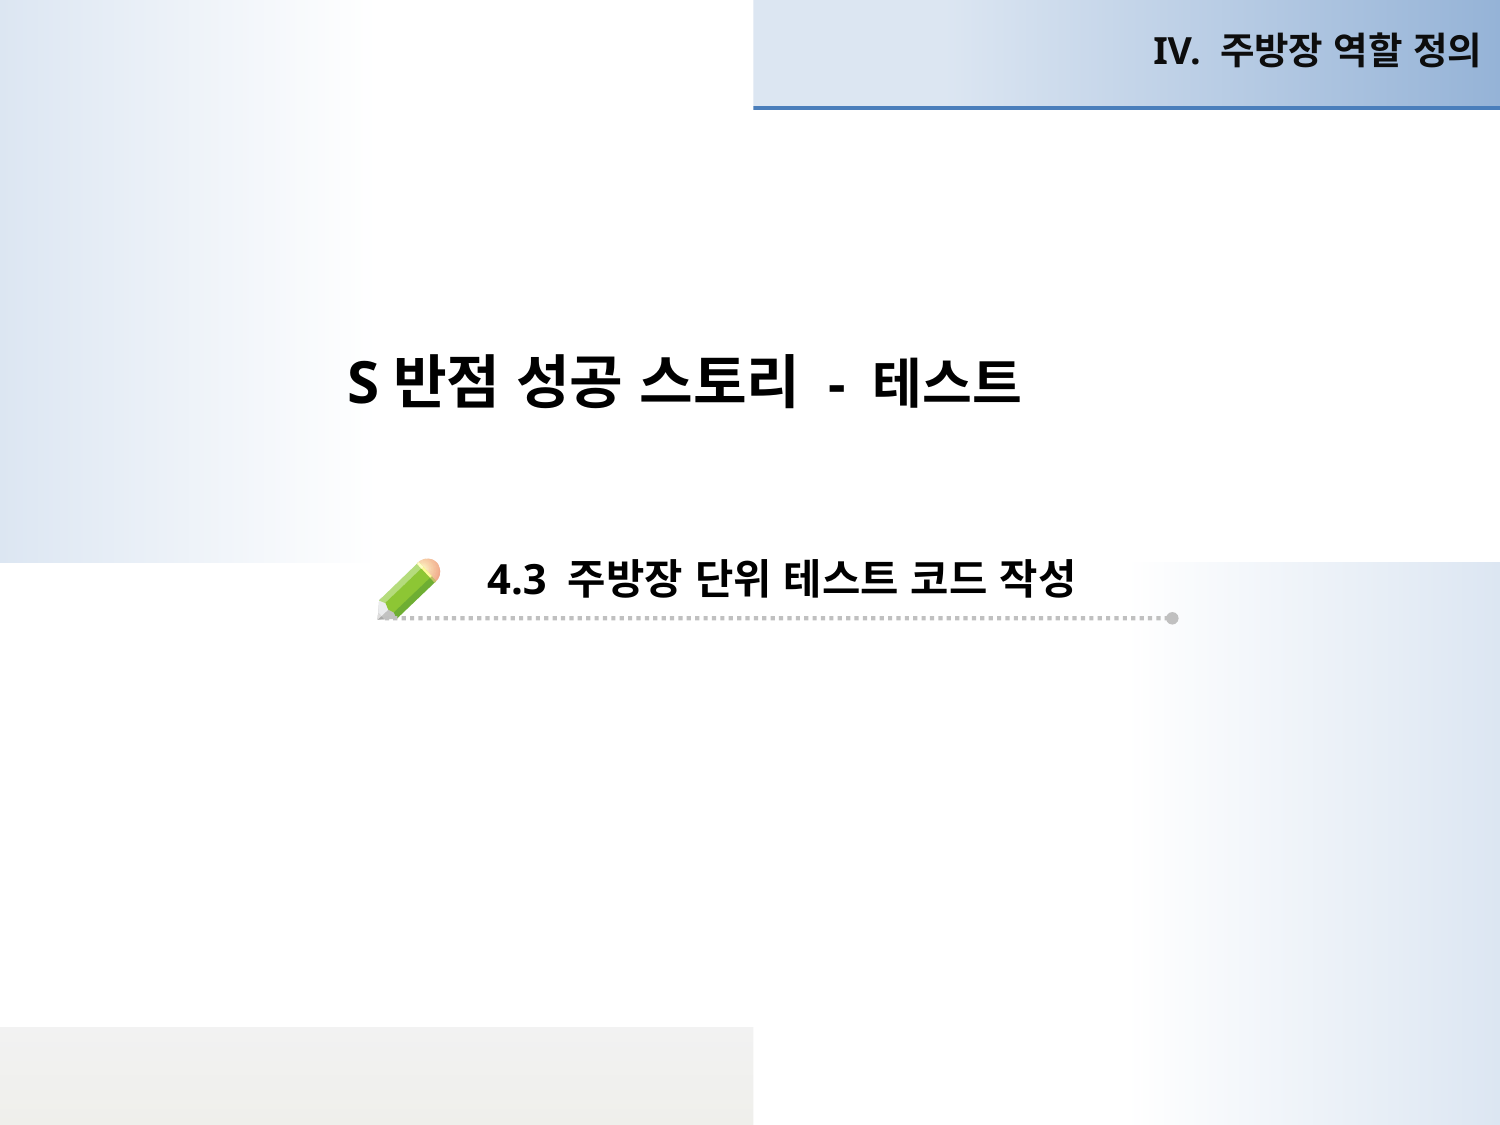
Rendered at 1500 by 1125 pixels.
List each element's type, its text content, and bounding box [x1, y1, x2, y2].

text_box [382, 545, 1173, 628]
text_box [751, 560, 1500, 1125]
text_box IV. 주방장 역할 정의 [1021, 19, 1483, 78]
text_box S반점 성공 스토리 - 테스트 [218, 338, 1152, 423]
text_box [0, 0, 756, 565]
